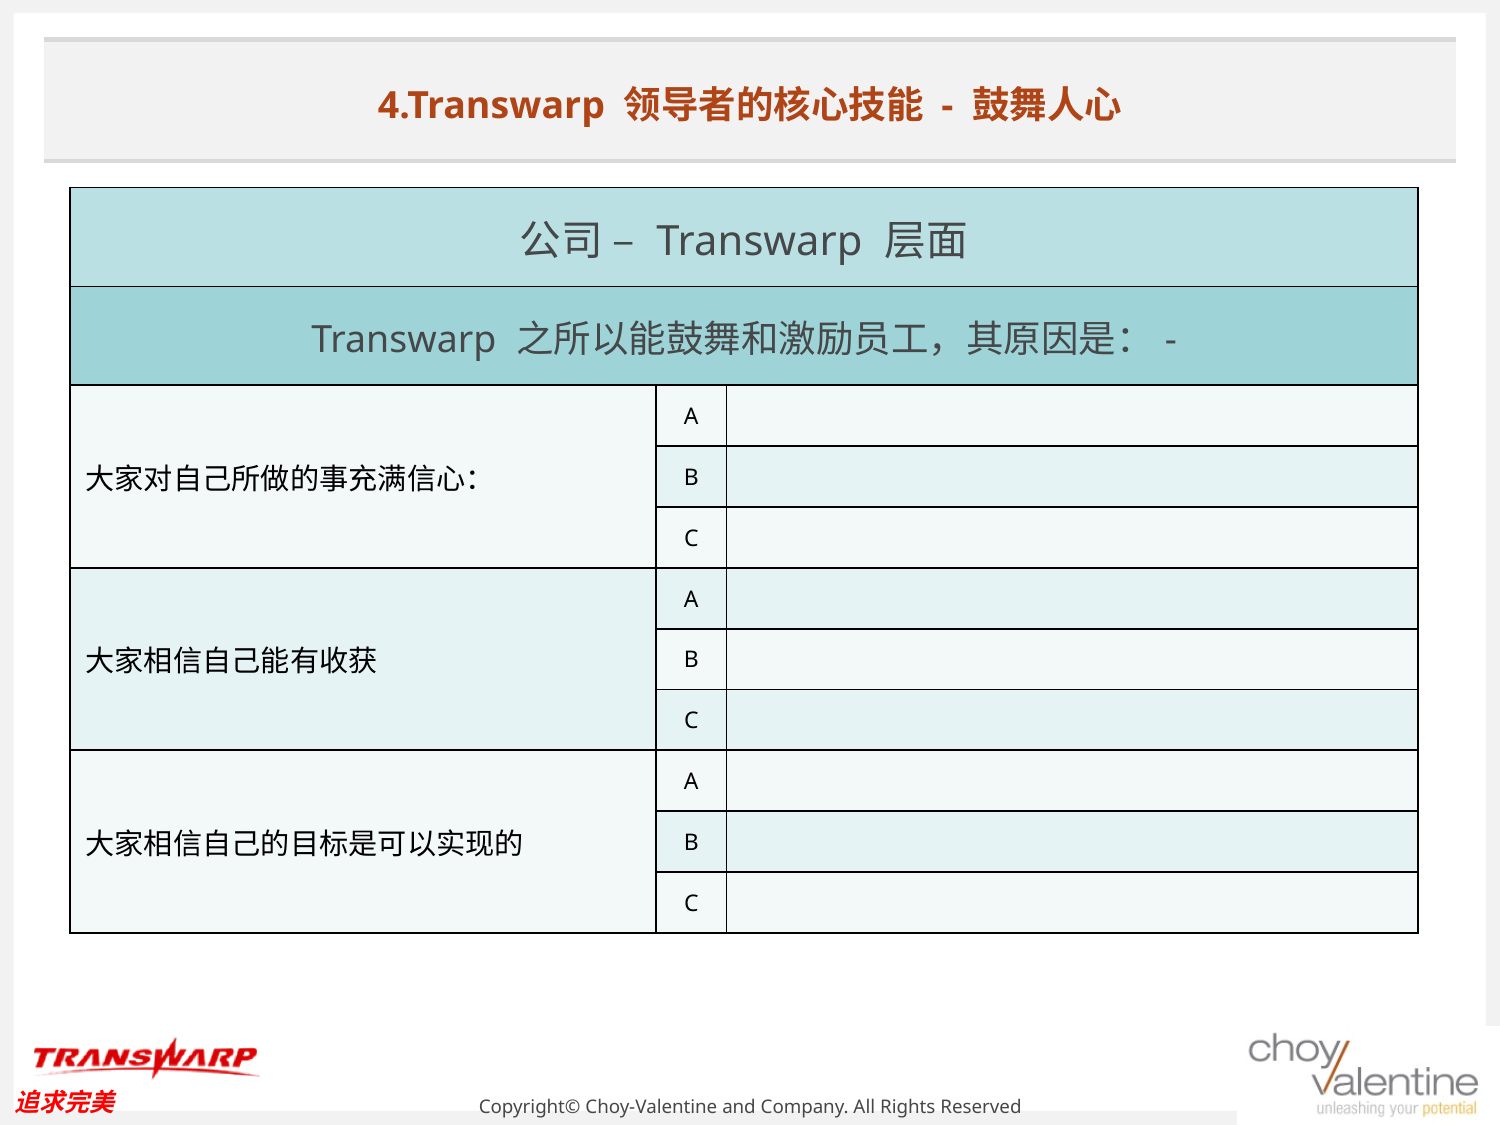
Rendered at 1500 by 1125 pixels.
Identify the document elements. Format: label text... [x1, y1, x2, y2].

table_cell B [657, 630, 726, 689]
table_cell Transwarp 之所以能鼓舞和激励员工，其原因是：- [71, 287, 1417, 384]
table_cell [727, 508, 1417, 567]
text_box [0, 1033, 331, 1125]
table_cell [727, 751, 1417, 810]
table_cell [727, 873, 1417, 932]
table_header 公司 – Transwarp 层面 [71, 188, 1417, 286]
table_cell [727, 386, 1417, 445]
table_cell B [657, 447, 726, 506]
table_cell C [657, 873, 726, 932]
table_cell [727, 569, 1417, 628]
table_cell A [657, 386, 726, 445]
table_cell A [657, 569, 726, 628]
table_cell B [657, 812, 726, 871]
table_cell [727, 690, 1417, 749]
table_cell A [657, 751, 726, 810]
table_cell [727, 447, 1417, 506]
table_cell 大家对自己所做的事充满信心： [71, 386, 655, 567]
table_cell C [657, 690, 726, 749]
table_cell C [657, 508, 726, 567]
table_cell 大家相信自己能有收获 [71, 569, 655, 749]
table_cell [727, 630, 1417, 689]
picture [0, 0, 1500, 1125]
title 4.Transwarp 领导者的核心技能 - 鼓舞人心 [49, 44, 1451, 163]
table_cell 大家相信自己的目标是可以实现的 [71, 751, 655, 932]
table_cell [727, 812, 1417, 871]
